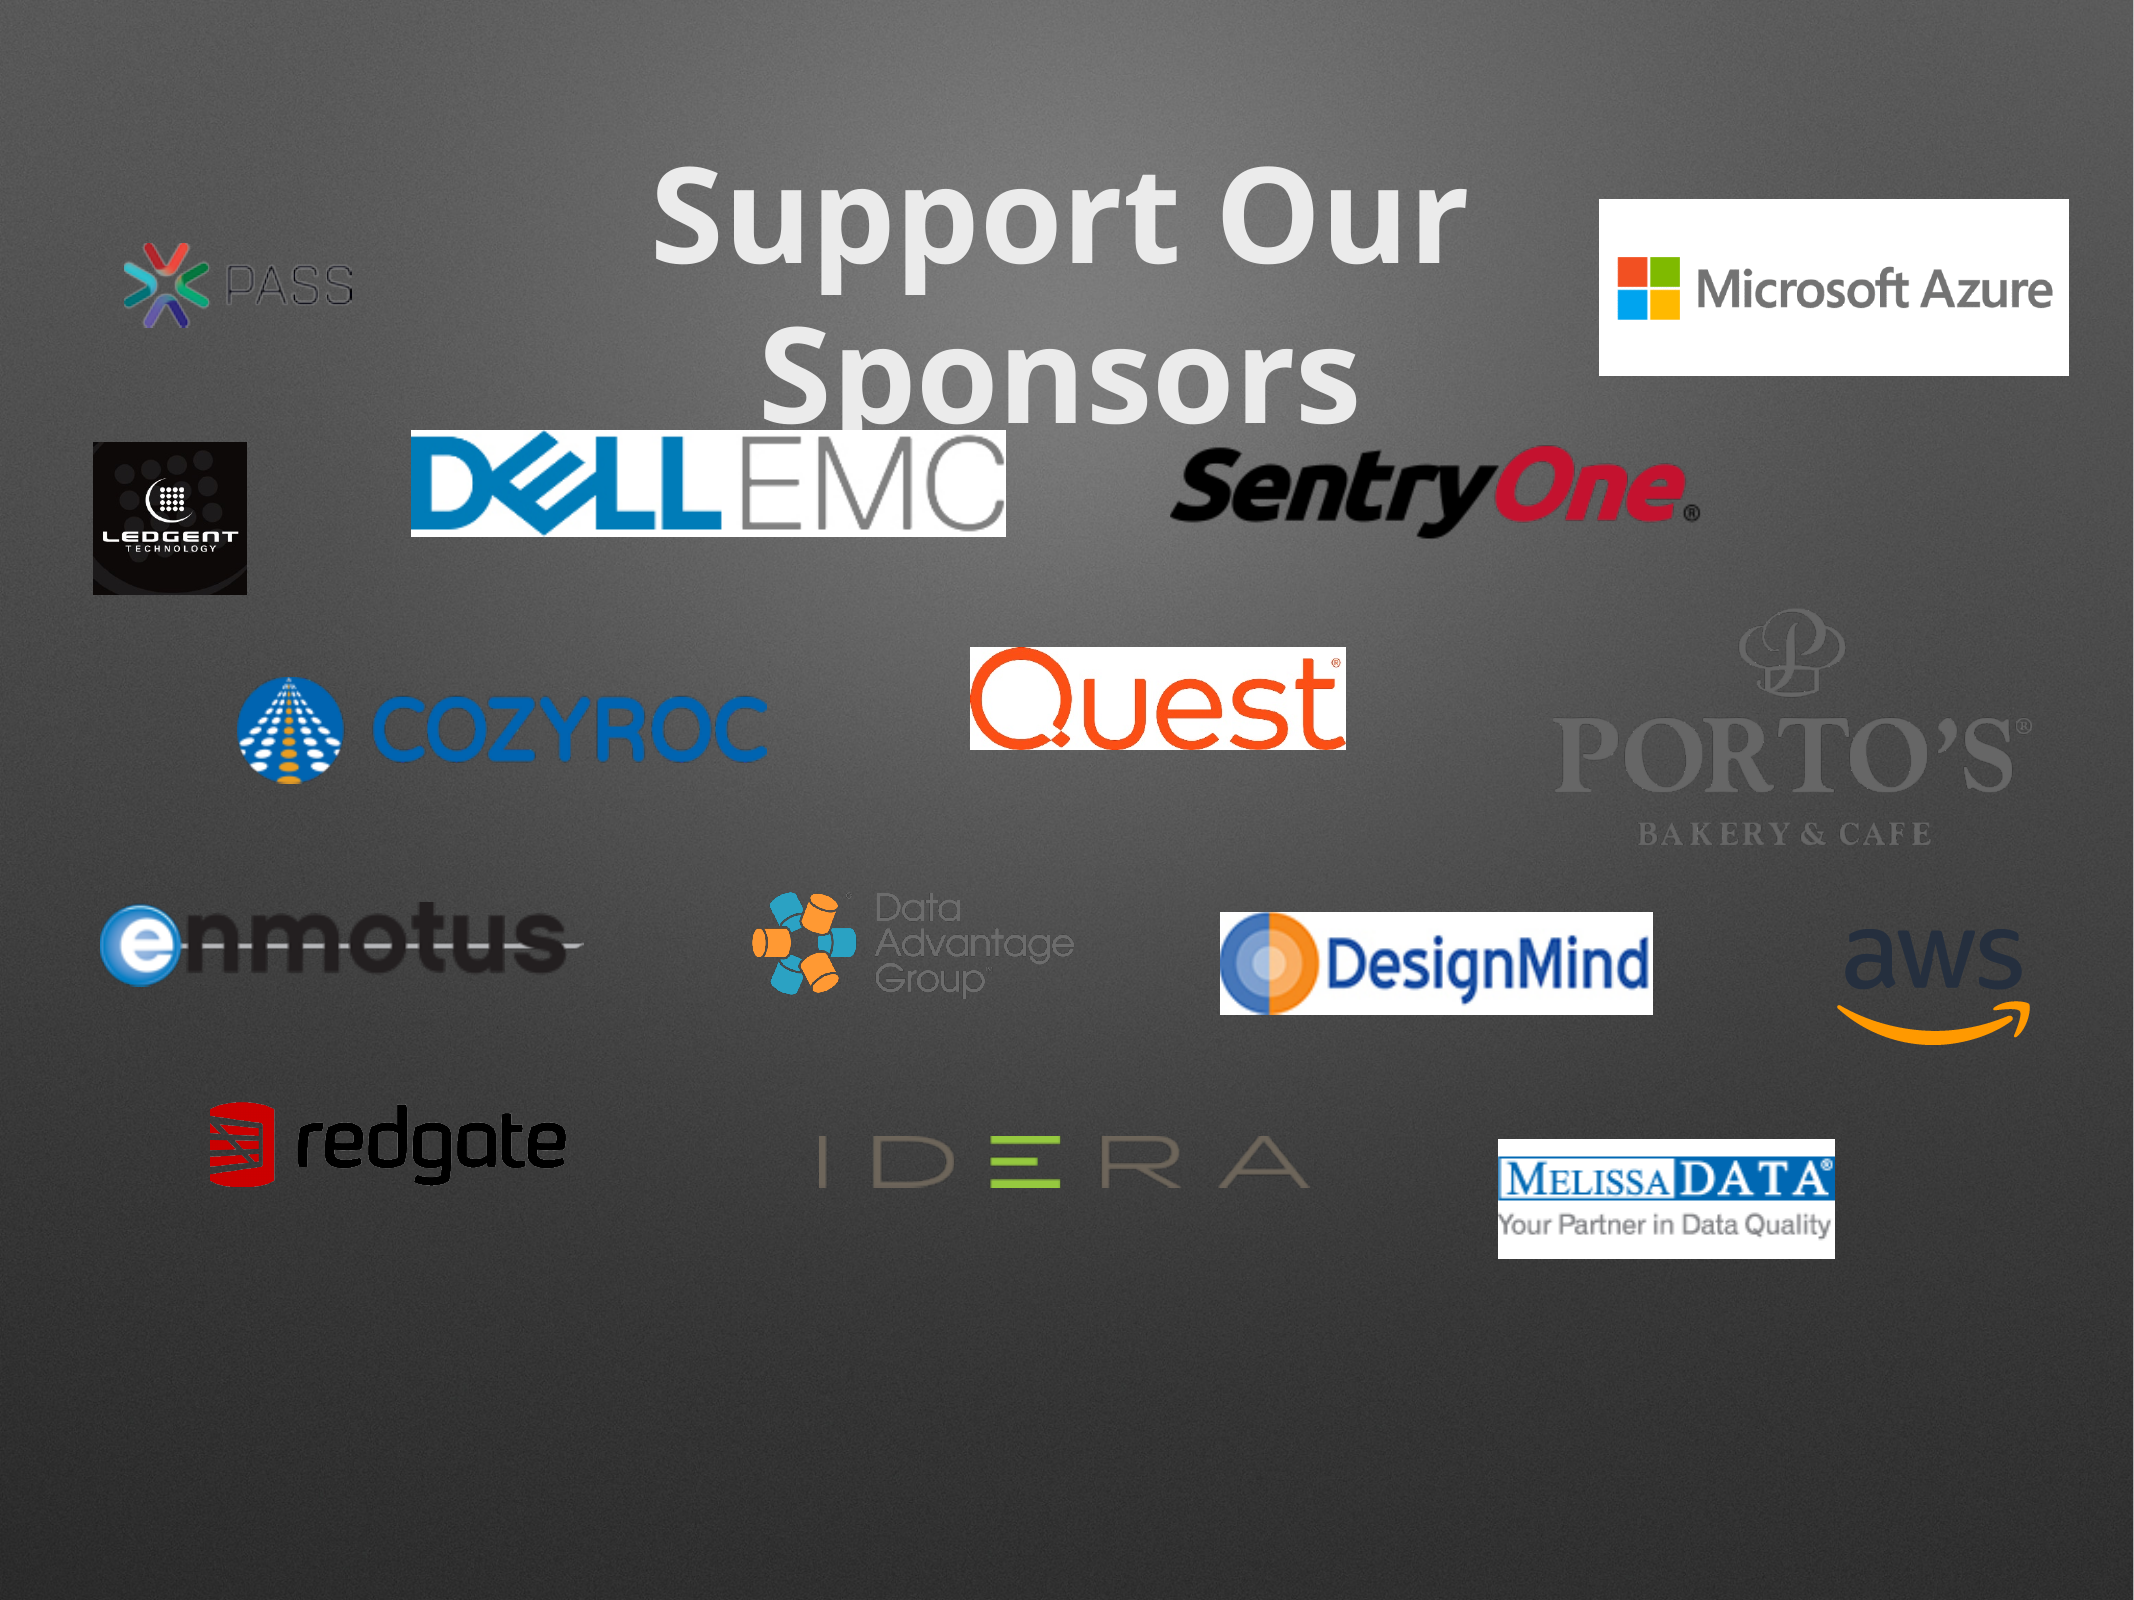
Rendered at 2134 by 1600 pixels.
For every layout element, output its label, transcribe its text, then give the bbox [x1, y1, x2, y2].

picture [0, 0, 2134, 1600]
title Support Our Sponsors [467, 223, 1592, 358]
